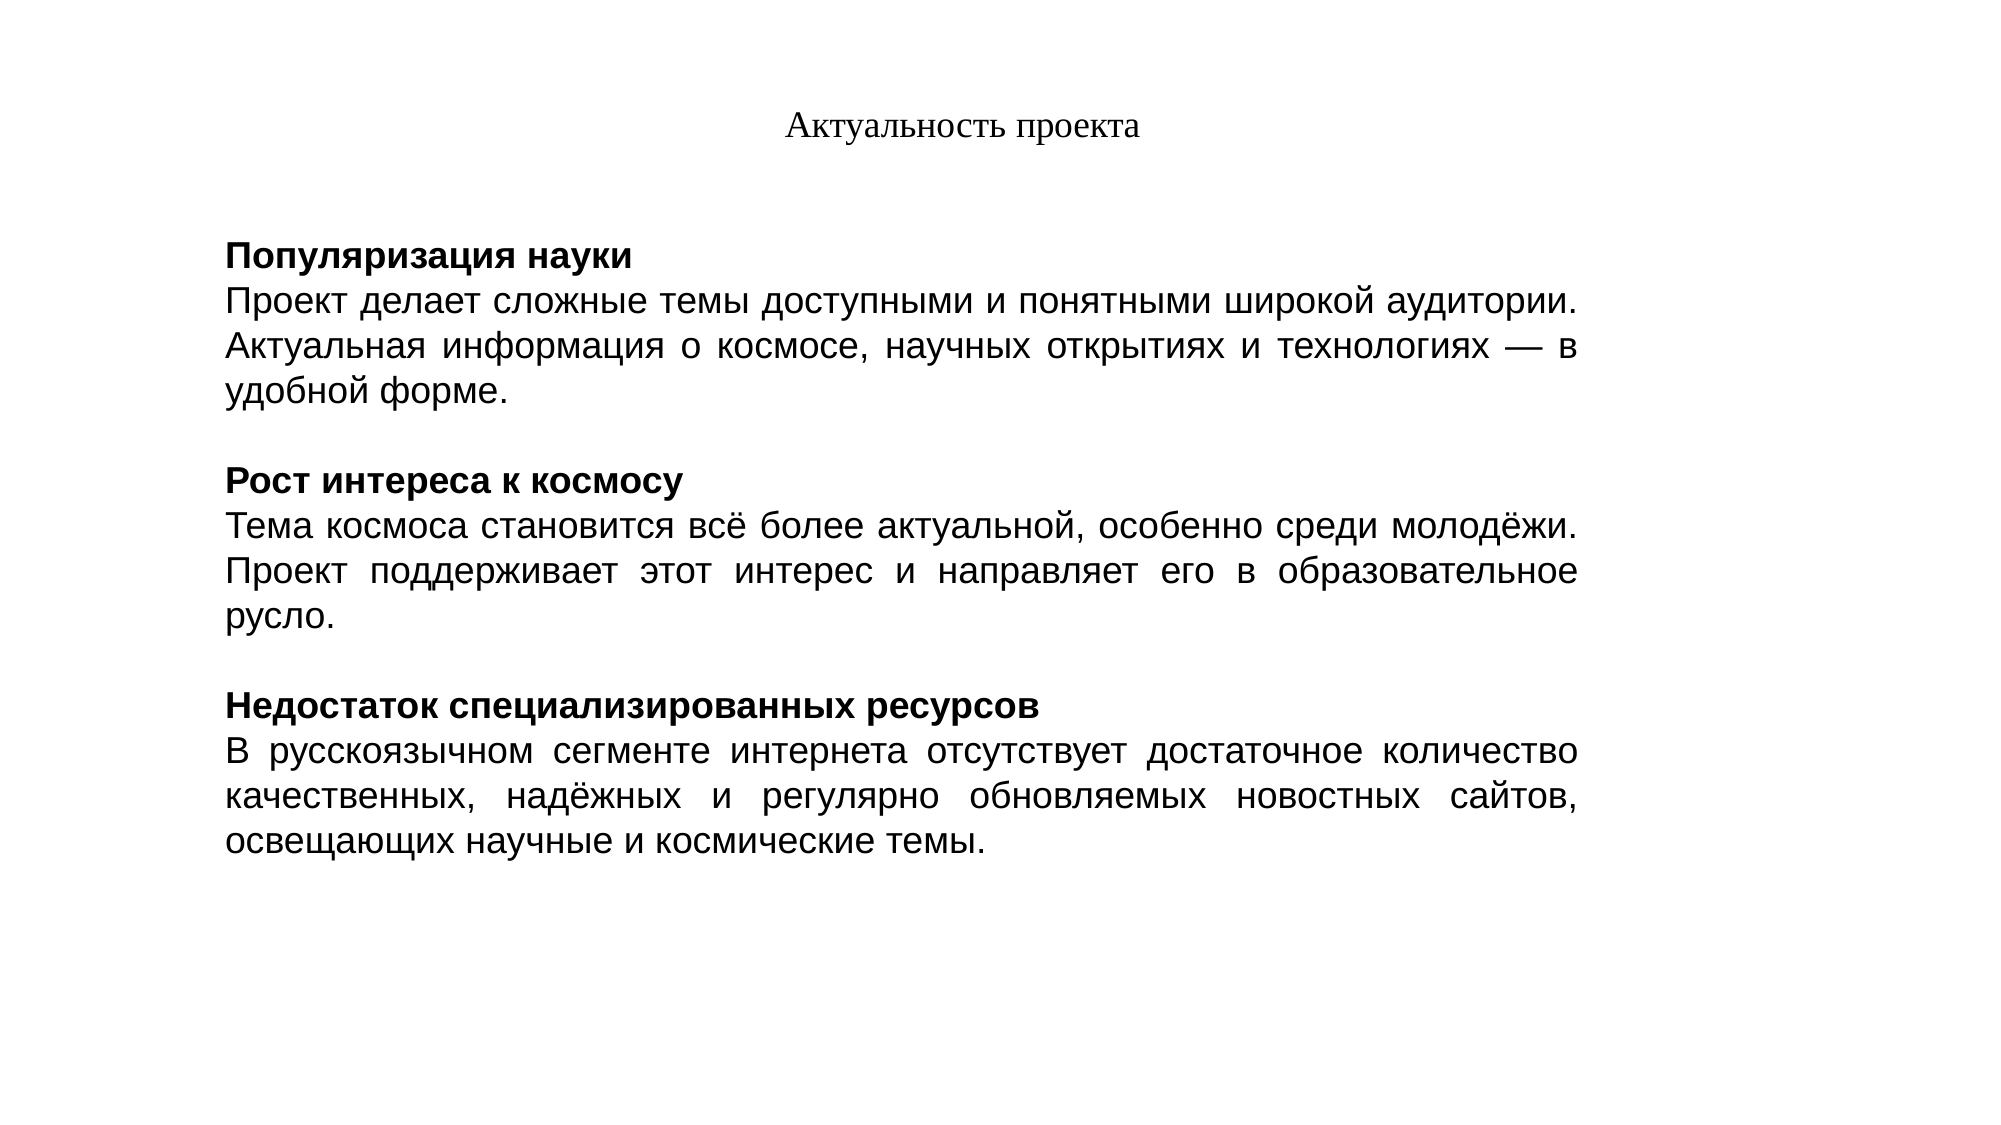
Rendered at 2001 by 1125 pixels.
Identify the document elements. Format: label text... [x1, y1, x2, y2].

title Актуальность проекта [208, 87, 1145, 289]
text_box Популяризация науки Проект делает сложные темы доступными и понятными широкой аудитории. Актуальная информация о космосе, научных открытиях и технологиях — в удобной форме. Рост интереса к космосу Тема космоса становится всё более актуальной, особенно среди молодёжи. Проект поддерживает этот интерес и направляет его в образовательное русло. Недостаток специализированных ресурсов В русскоязычном сегменте интернета отсутствует достаточное количество качественных, надёжных и регулярно обновляемых новостных сайтов, освещающих научные и космические темы. [224, 228, 1579, 907]
